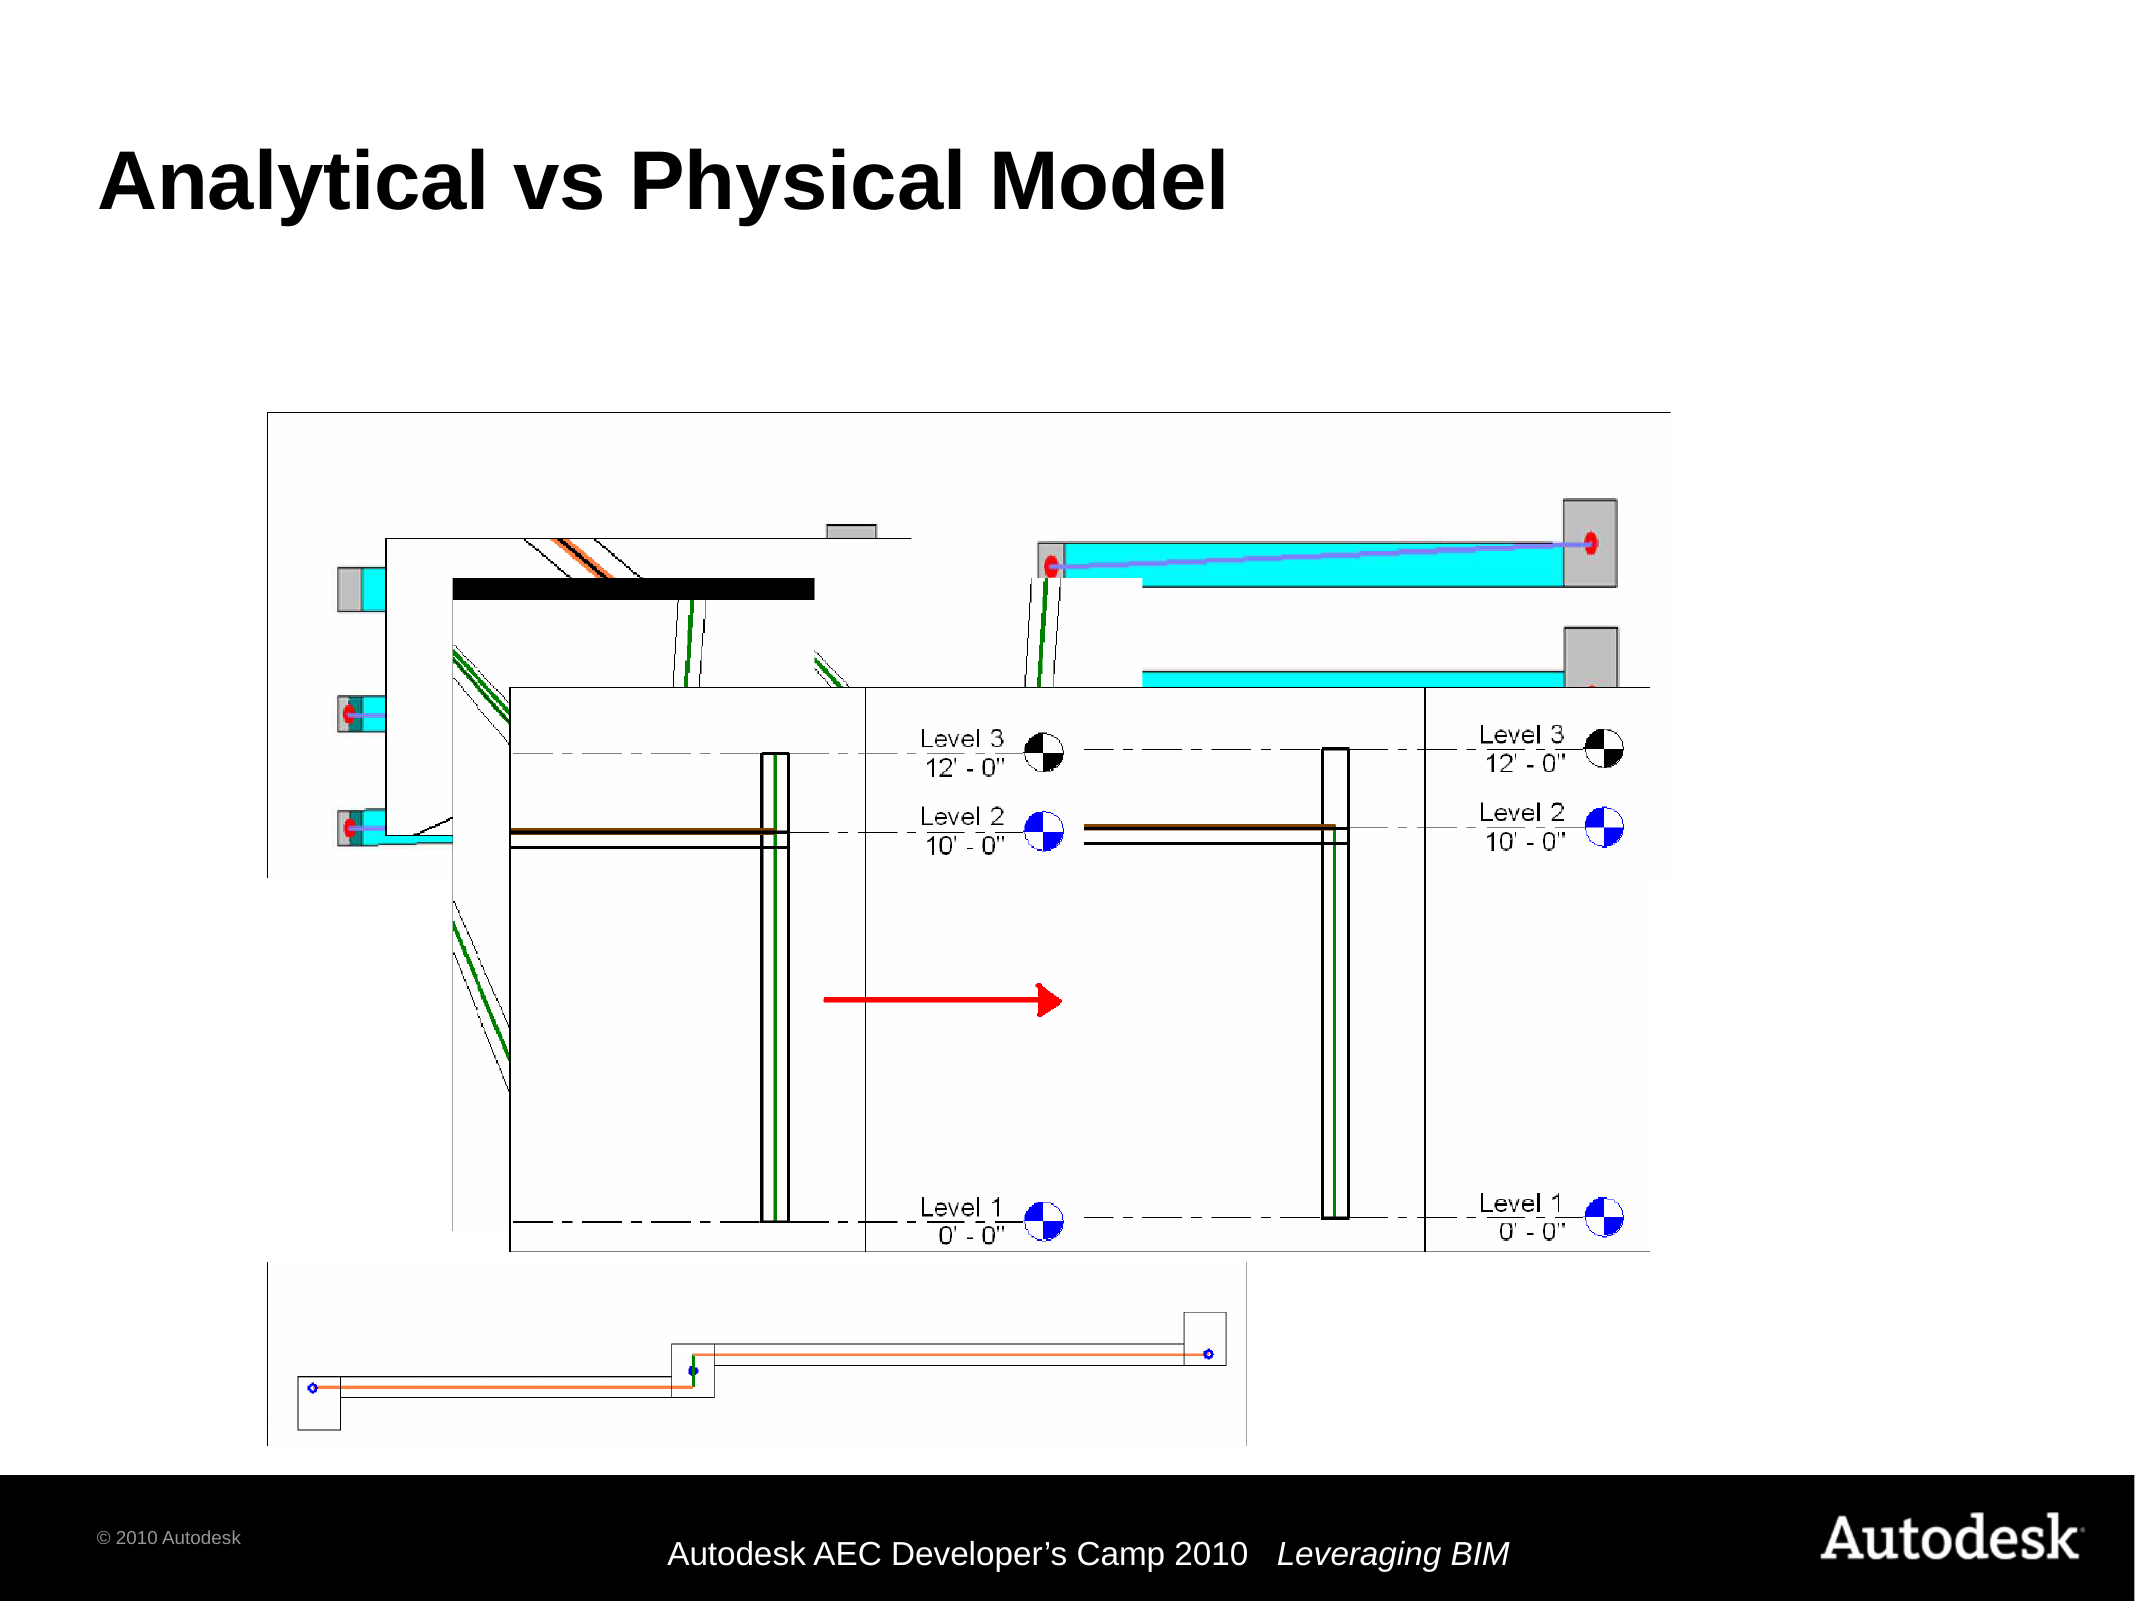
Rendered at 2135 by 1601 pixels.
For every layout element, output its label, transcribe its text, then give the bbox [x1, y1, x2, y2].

picture [266, 1262, 1247, 1446]
title Analytical vs Physical Model [96, 59, 2028, 293]
picture [0, 1475, 2135, 1601]
picture [266, 412, 1671, 1252]
